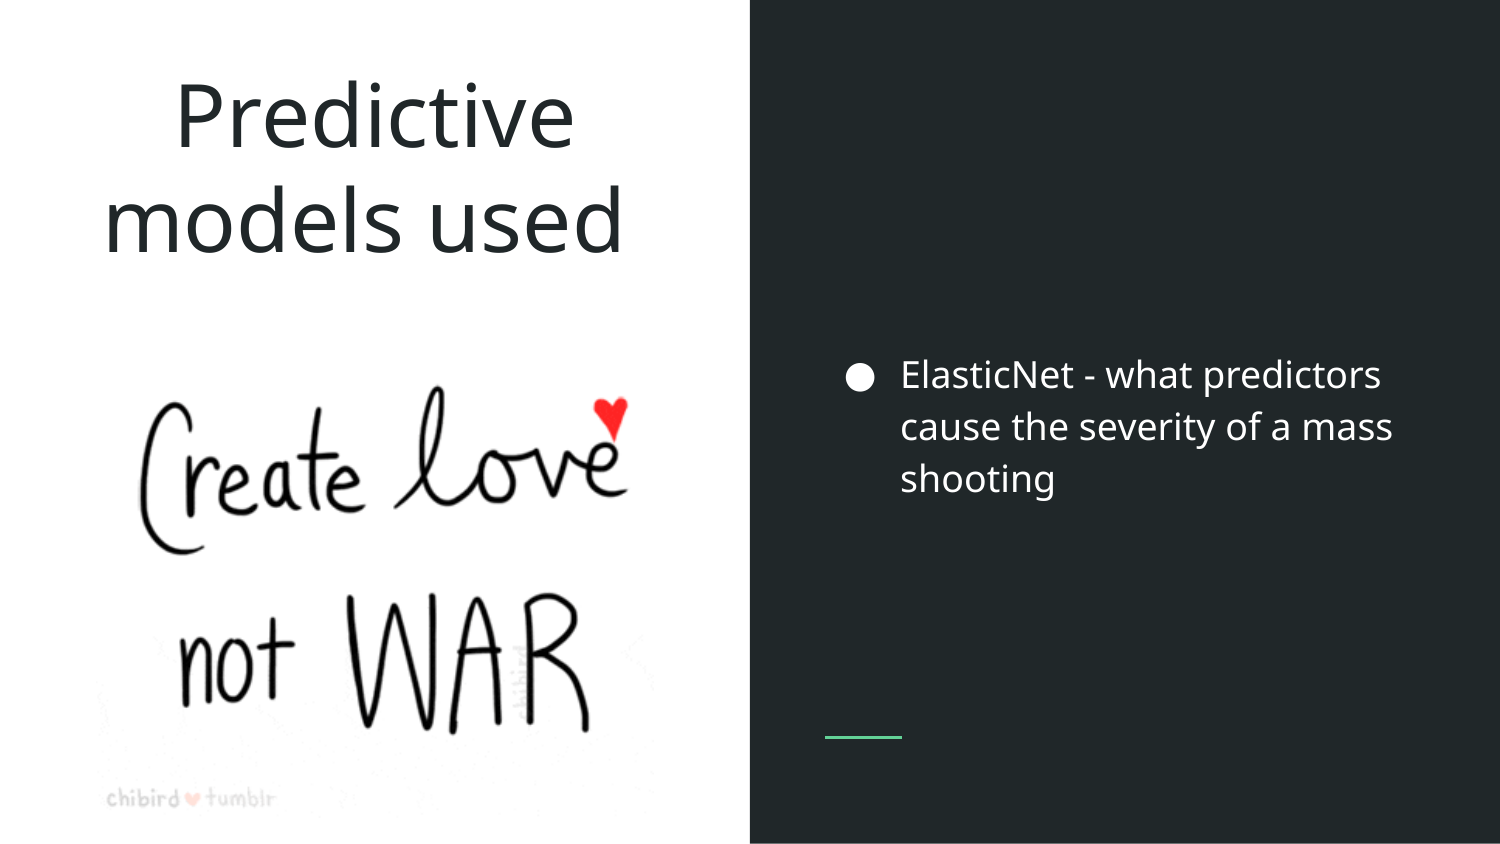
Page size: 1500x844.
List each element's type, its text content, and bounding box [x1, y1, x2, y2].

title Predictive models used [43, 37, 708, 285]
list ElasticNet - what predictors cause the severity of a mass shooting [810, 118, 1440, 725]
picture [96, 308, 655, 818]
